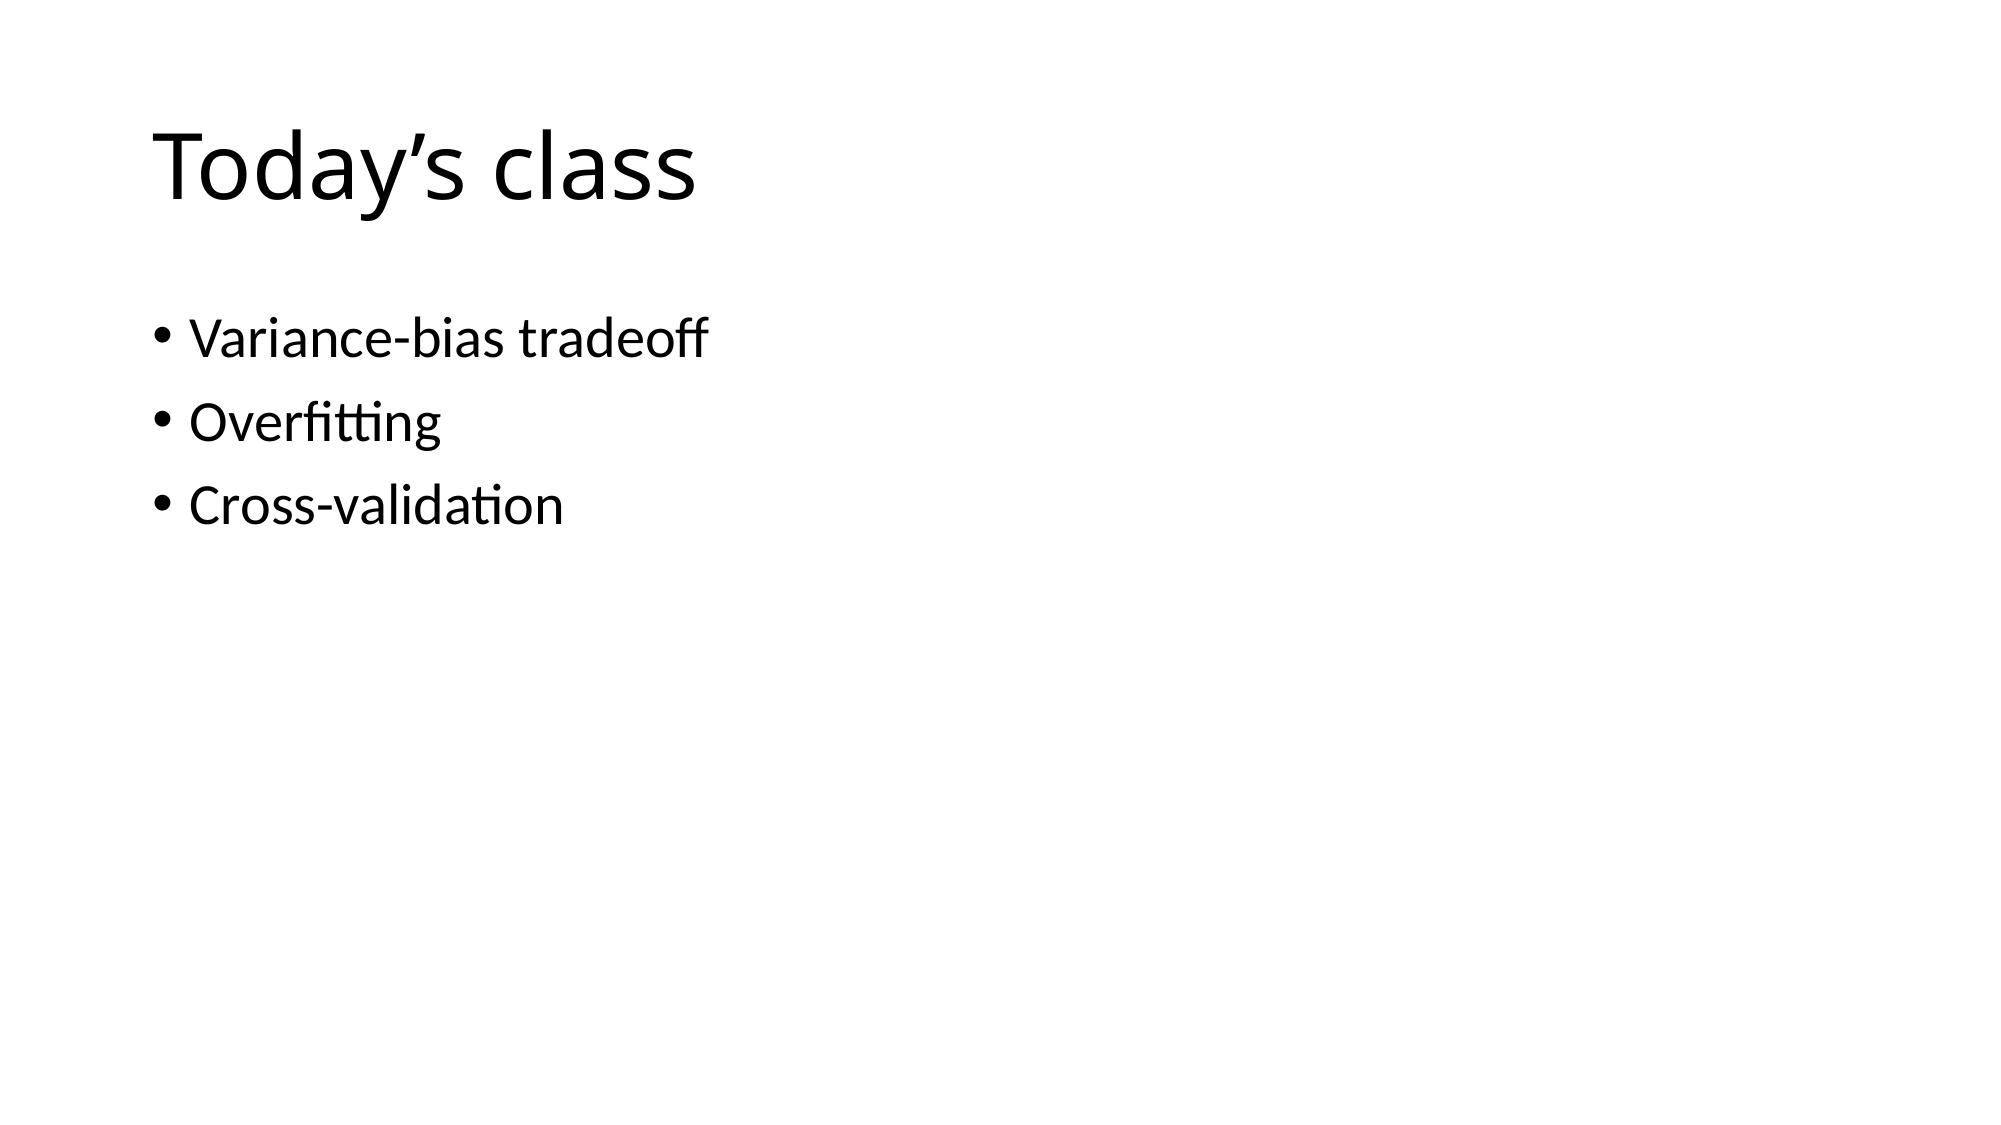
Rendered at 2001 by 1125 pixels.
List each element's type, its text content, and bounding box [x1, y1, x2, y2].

list Variance-bias tradeoff Overfitting Cross-validation [137, 299, 1863, 1014]
title Today’s class [137, 60, 1863, 279]
